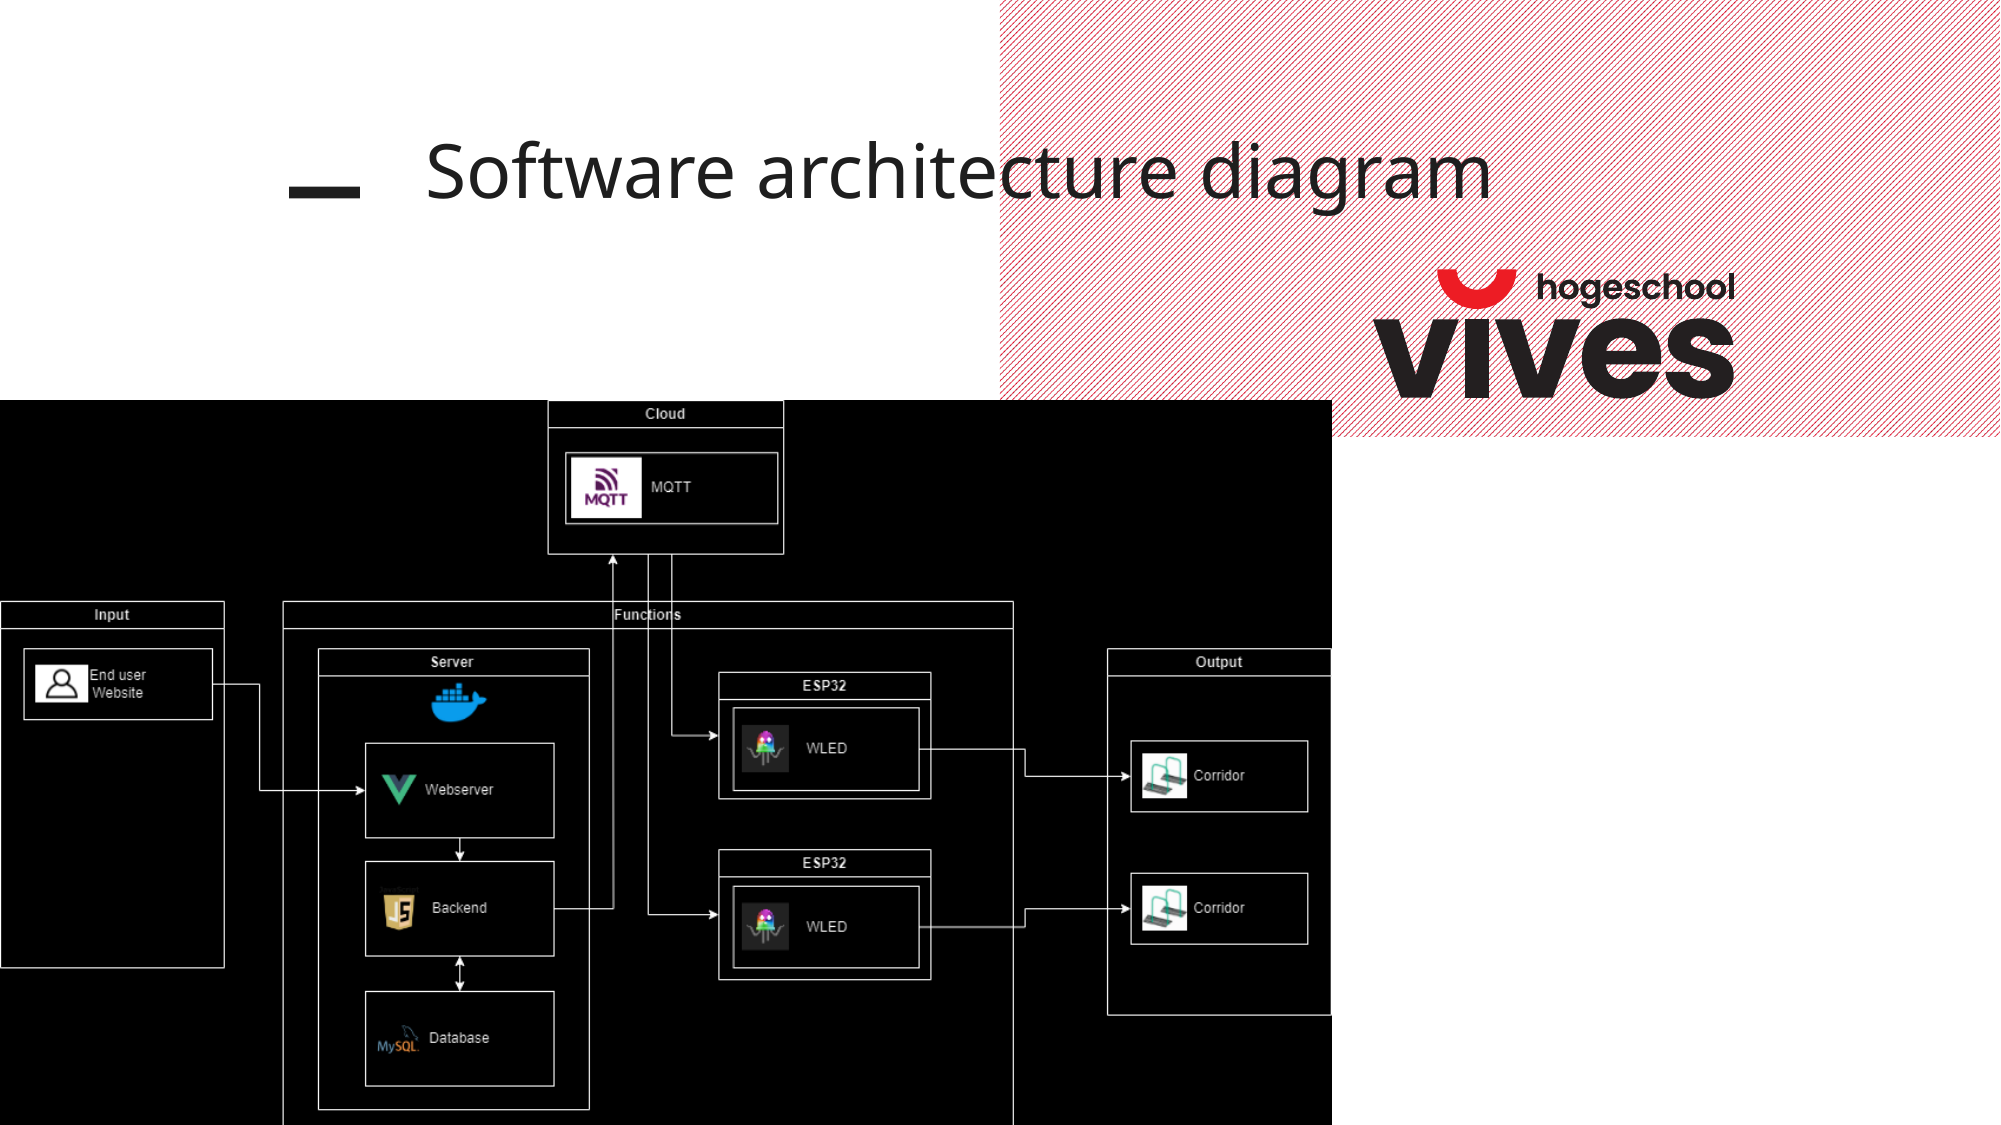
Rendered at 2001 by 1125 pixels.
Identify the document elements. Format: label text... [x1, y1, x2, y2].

title Software architecture diagram [425, 126, 1930, 232]
picture [0, 0, 2000, 1125]
